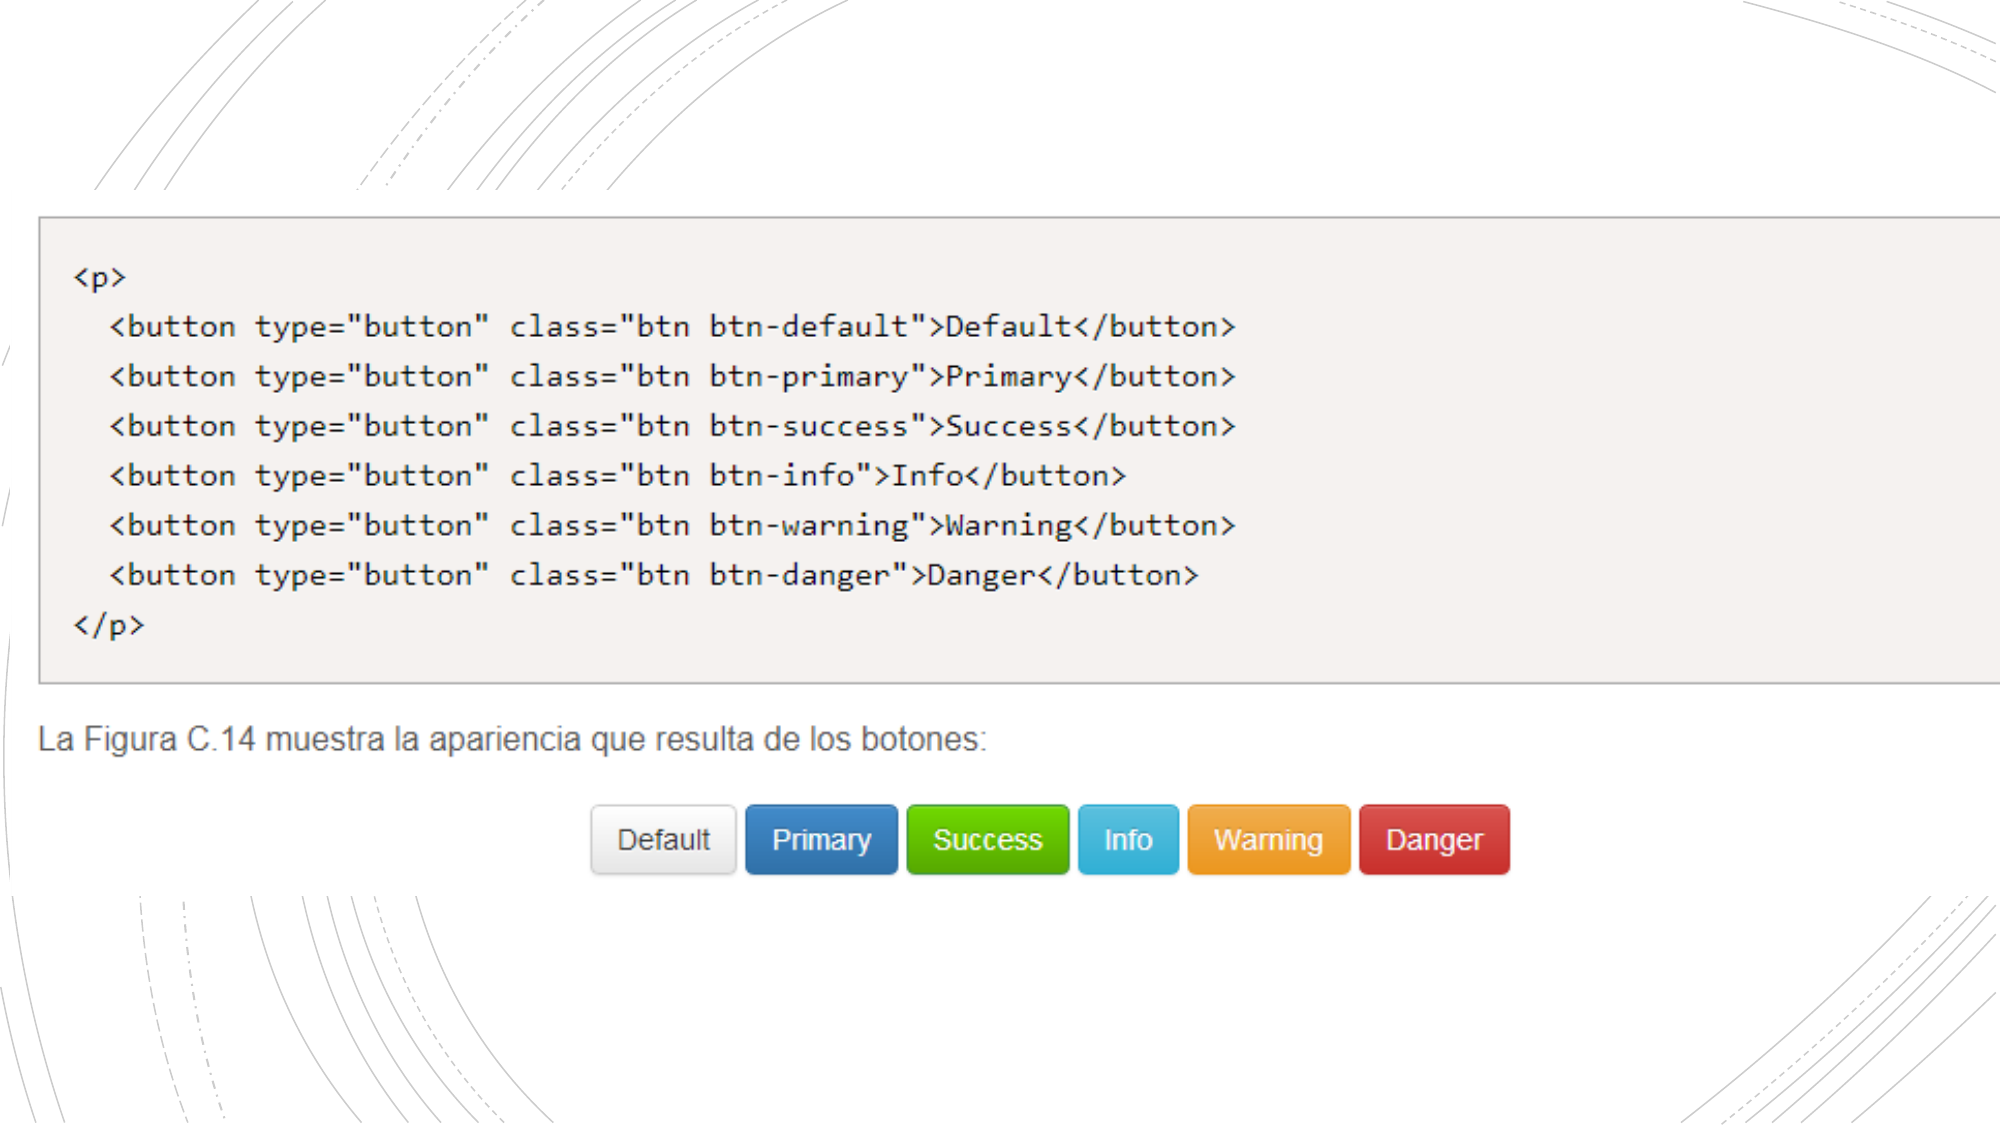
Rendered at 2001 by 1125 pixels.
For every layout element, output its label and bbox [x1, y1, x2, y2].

picture [9, 190, 2000, 896]
